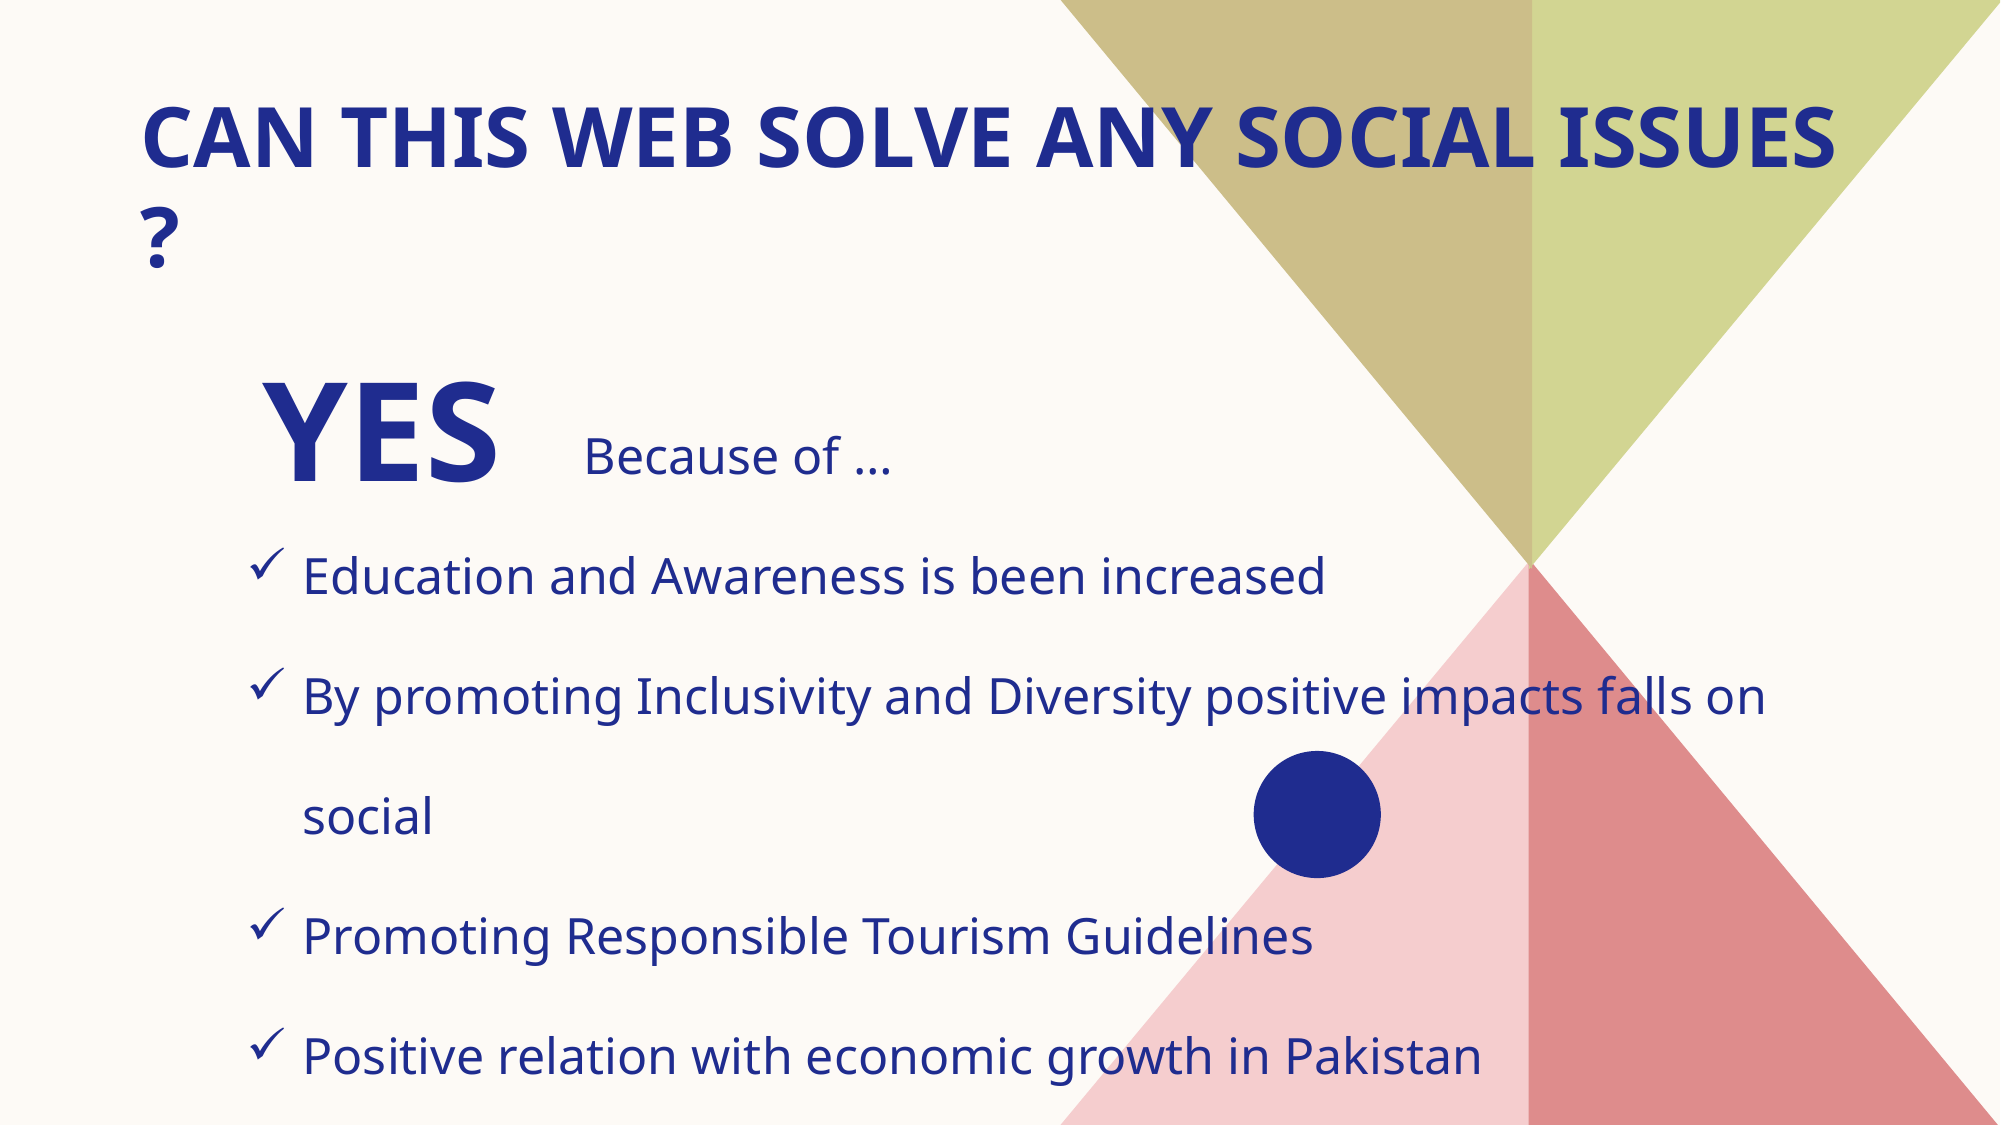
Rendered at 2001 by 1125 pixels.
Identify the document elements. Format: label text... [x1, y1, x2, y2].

text_box CAN THIS WEB SOLVE ANY SOCIAL ISSUES ? [125, 77, 1868, 337]
list Because of … Education and Awareness is been increased By promoting Inclusivity and Diversity positive impacts falls on social Promoting Responsible Tourism Guidelines Positive relation with economic growth in Pakistan [231, 417, 1918, 1077]
text_box YES [247, 336, 584, 507]
